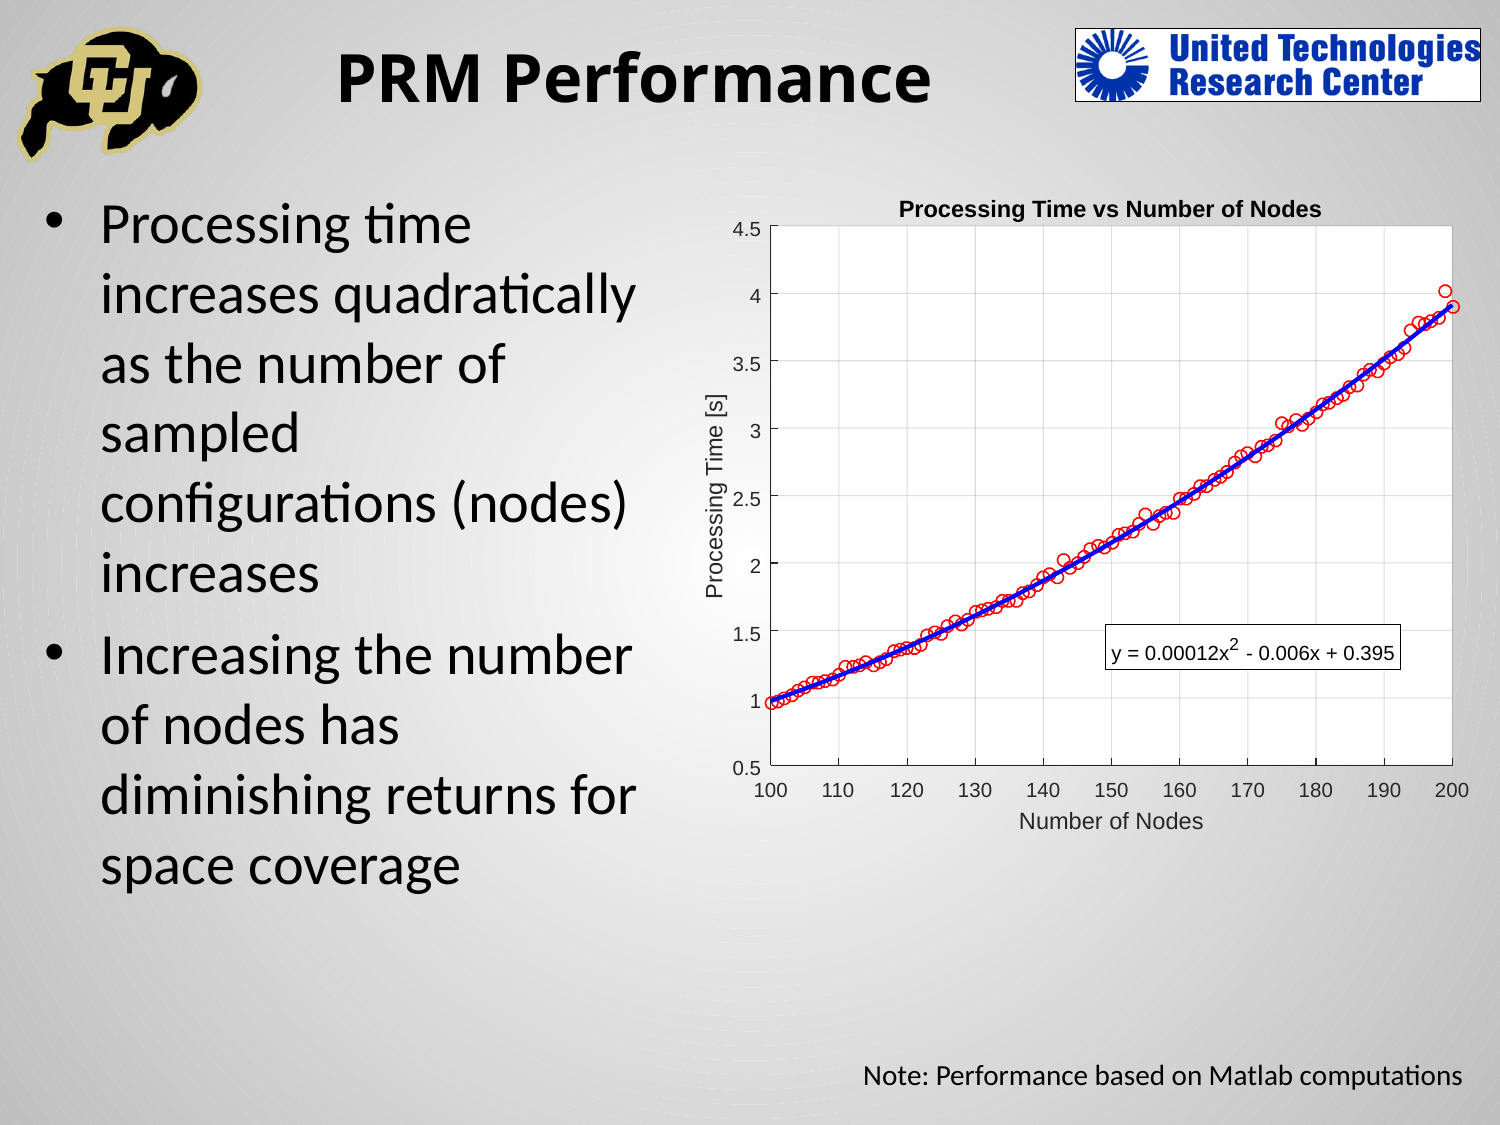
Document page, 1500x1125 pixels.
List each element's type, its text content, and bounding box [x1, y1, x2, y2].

text_box PRM Performance [226, 28, 1053, 124]
picture [1075, 28, 1481, 103]
picture [694, 176, 1483, 837]
text_box Note: Performance based on Matlab computations [848, 1048, 1479, 1099]
picture [0, 0, 223, 202]
list Processing time increases quadratically as the number of sampled configurations (nodes) increases Increasing the number of nodes has diminishing returns for space coverage [29, 177, 658, 1100]
